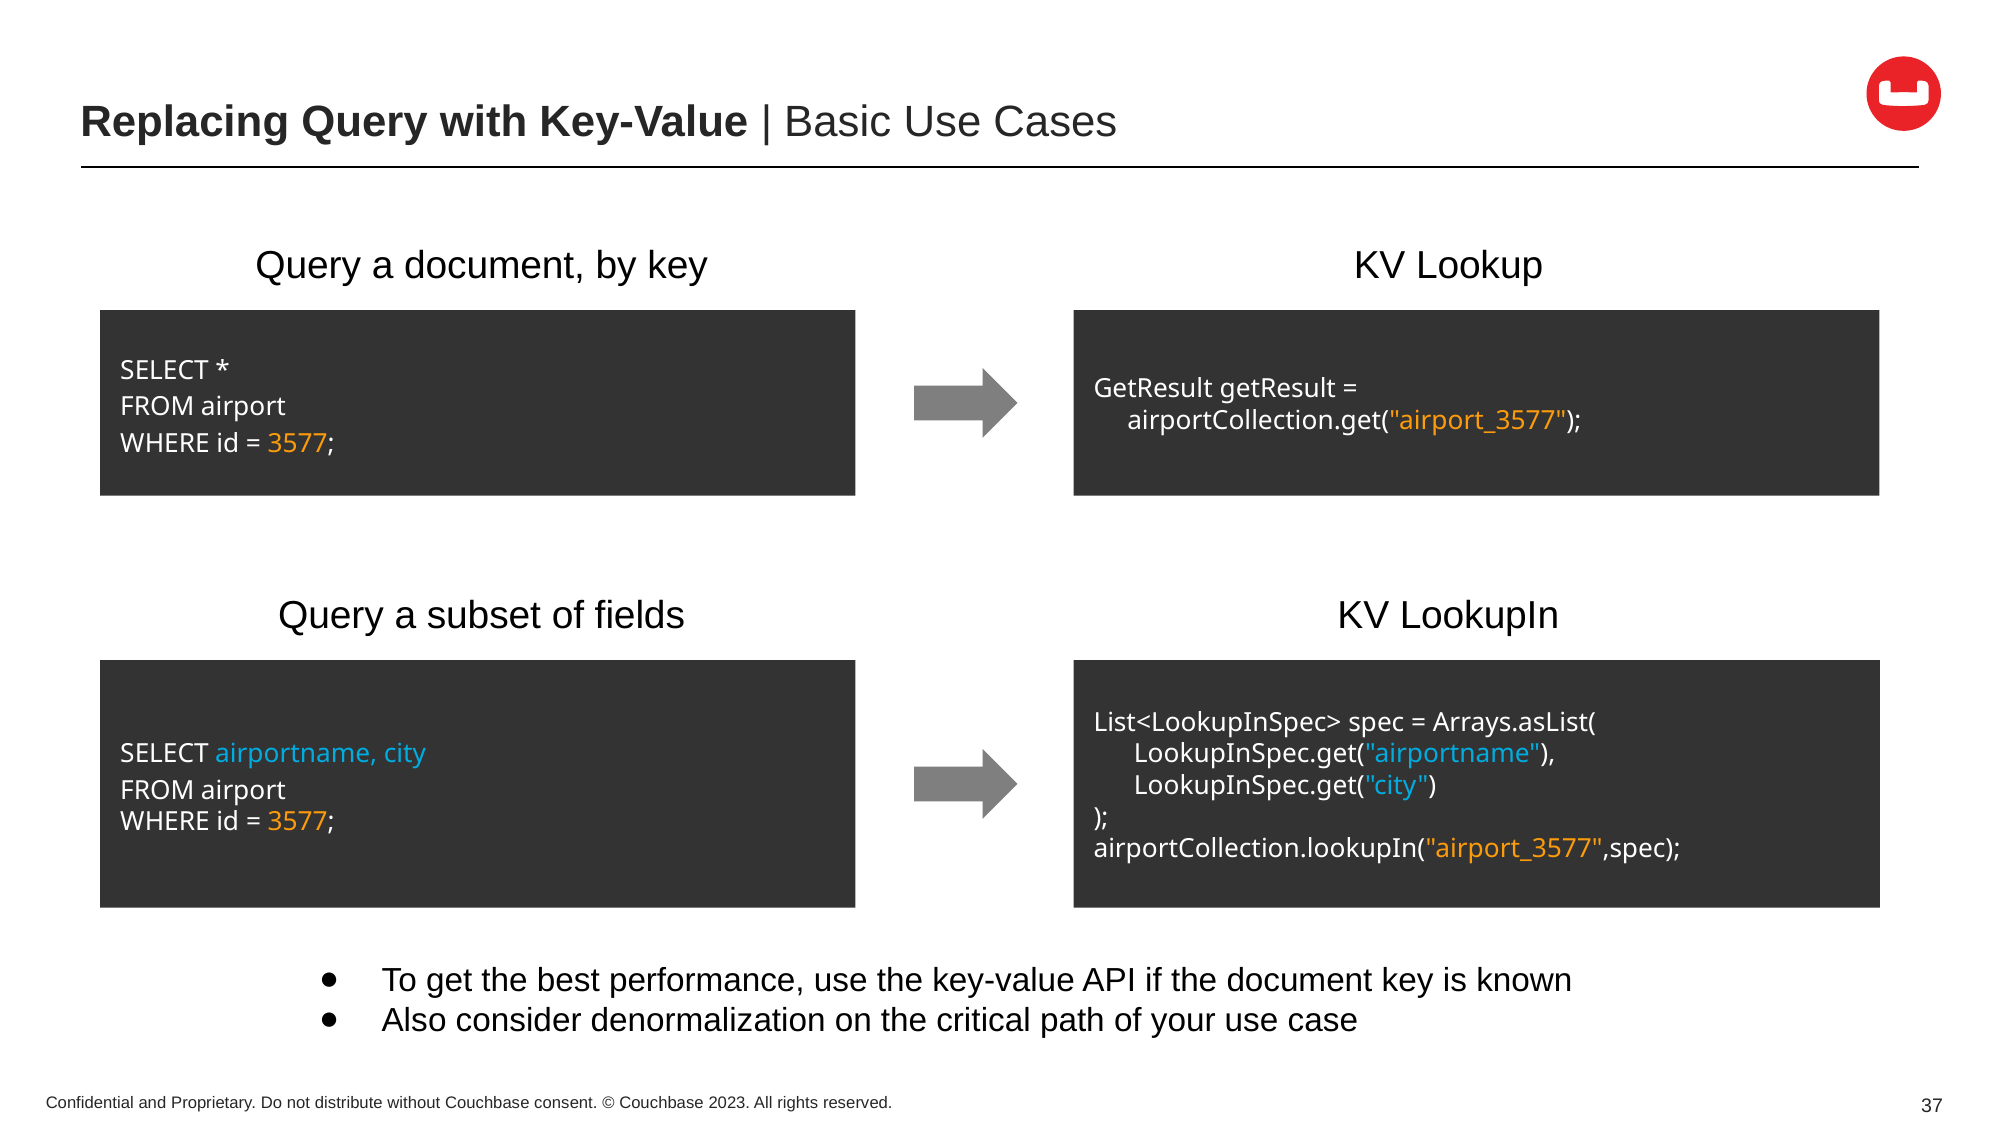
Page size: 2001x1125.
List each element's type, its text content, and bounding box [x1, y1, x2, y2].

text_box Query a document, by key [84, 207, 879, 318]
text_box SELECT airportname, city FROM airport WHERE id = 3577; [100, 668, 856, 908]
text_box SELECT * FROM airport WHERE id = 3577; [100, 318, 856, 496]
text_box KV LookupIn [1050, 557, 1846, 668]
text_box [914, 368, 1018, 438]
text_box GetResult getResult = airportCollection.get("airport_3577"); [1073, 310, 1880, 496]
title Replacing Query with Key-Value | Basic Use Cases [65, 76, 1860, 168]
text_box To get the best performance, use the key-value API if the document key is known Also consider denormalization on the critical path of your use case [261, 930, 1795, 1066]
text_box Query a subset of fields [84, 557, 879, 668]
text_box List<LookupInSpec> spec = Arrays.asList( LookupInSpec.get("airportname"), LookupInSpec.get("city") ); airportCollection.lookupIn("airport_3577",spec); [1073, 660, 1880, 908]
text_box KV Lookup [1050, 207, 1846, 318]
text_box [914, 749, 1018, 819]
